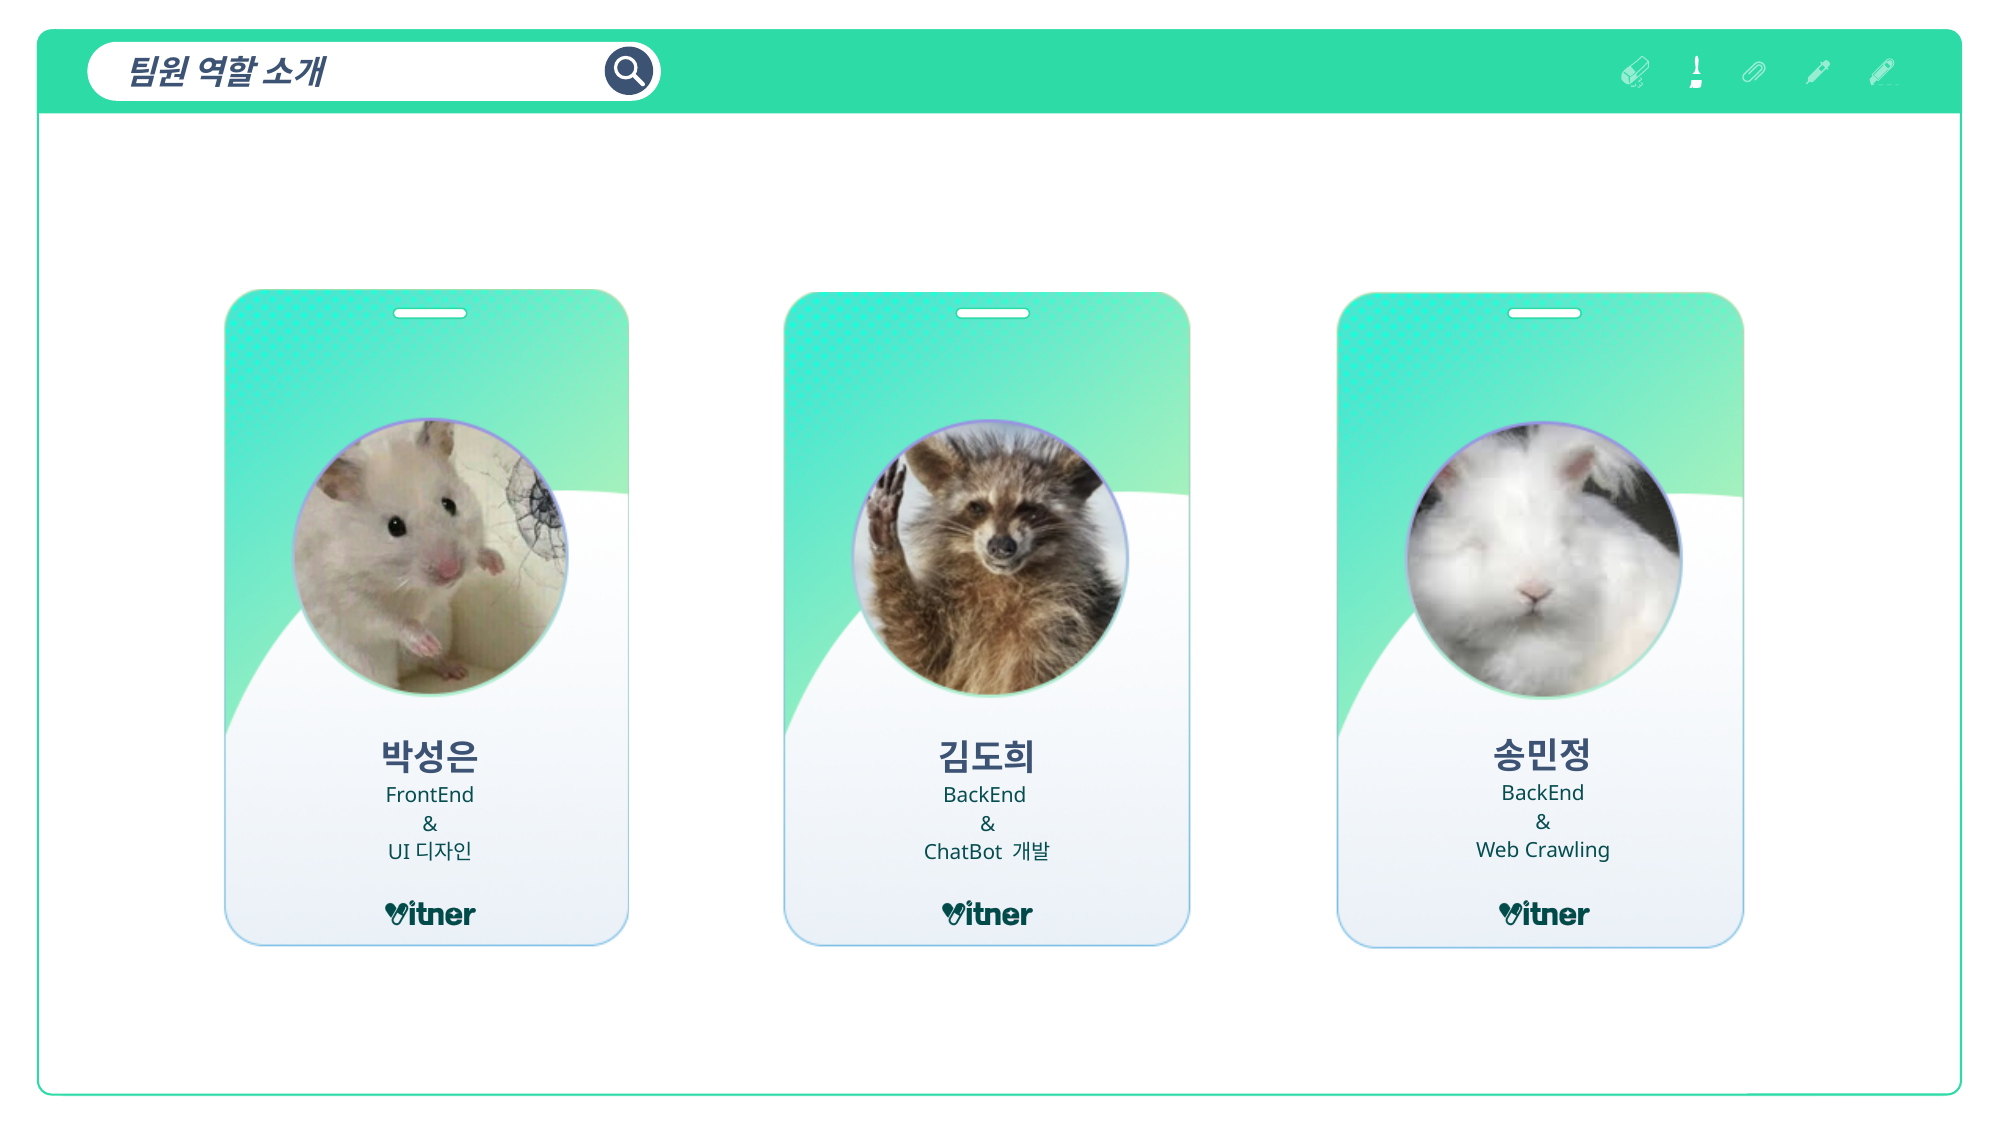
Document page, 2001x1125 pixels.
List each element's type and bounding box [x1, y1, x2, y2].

picture [1334, 288, 1746, 950]
picture [781, 291, 1193, 950]
text_box [37, 30, 1962, 1095]
picture [222, 288, 630, 947]
